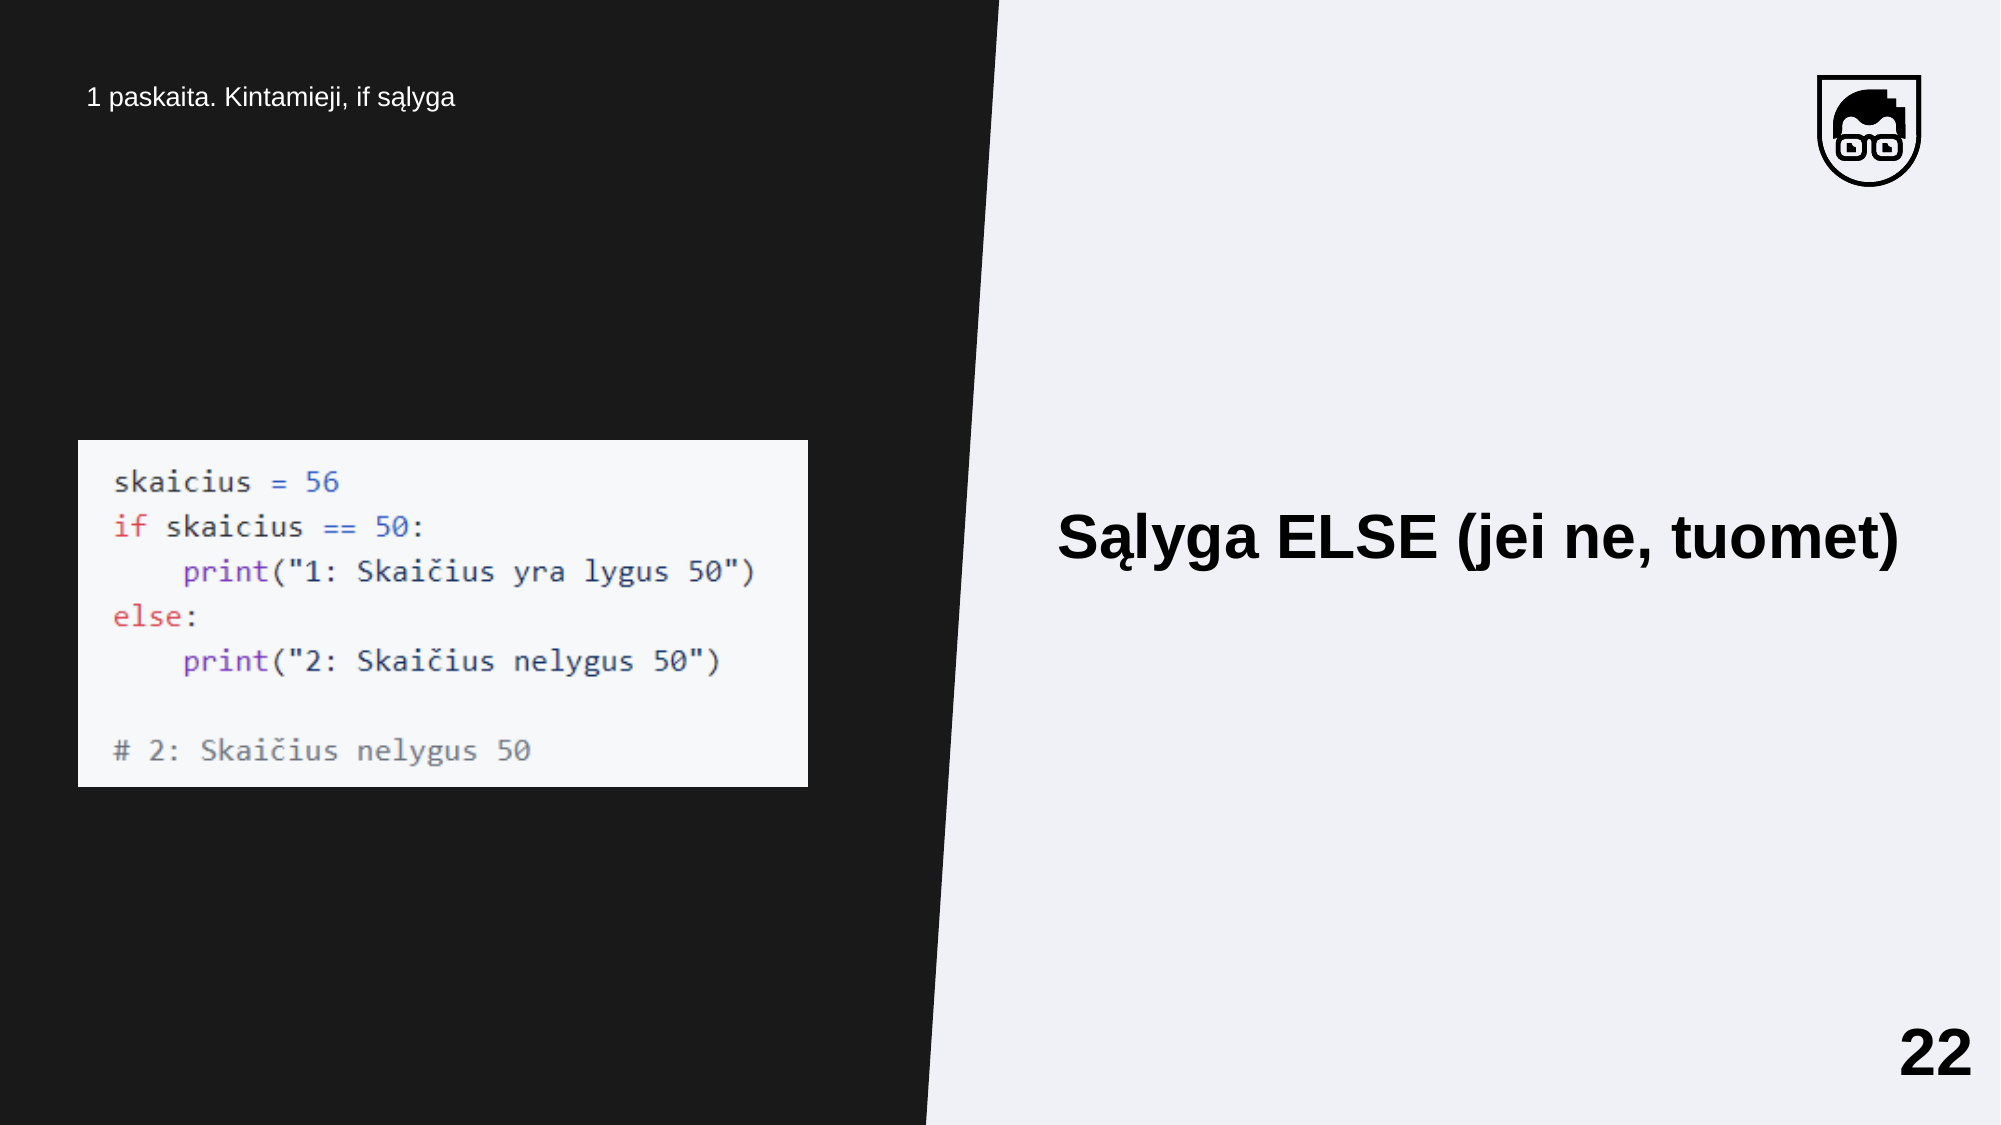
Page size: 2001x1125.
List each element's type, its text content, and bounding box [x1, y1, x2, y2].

text_box 22 [1884, 1001, 1989, 1097]
text_box 1 paskaita. Kintamieji, if sąlyga [78, 75, 1000, 150]
picture [78, 440, 809, 787]
text_box Sąlyga ELSE (jei ne, tuomet) [1049, 497, 1948, 660]
